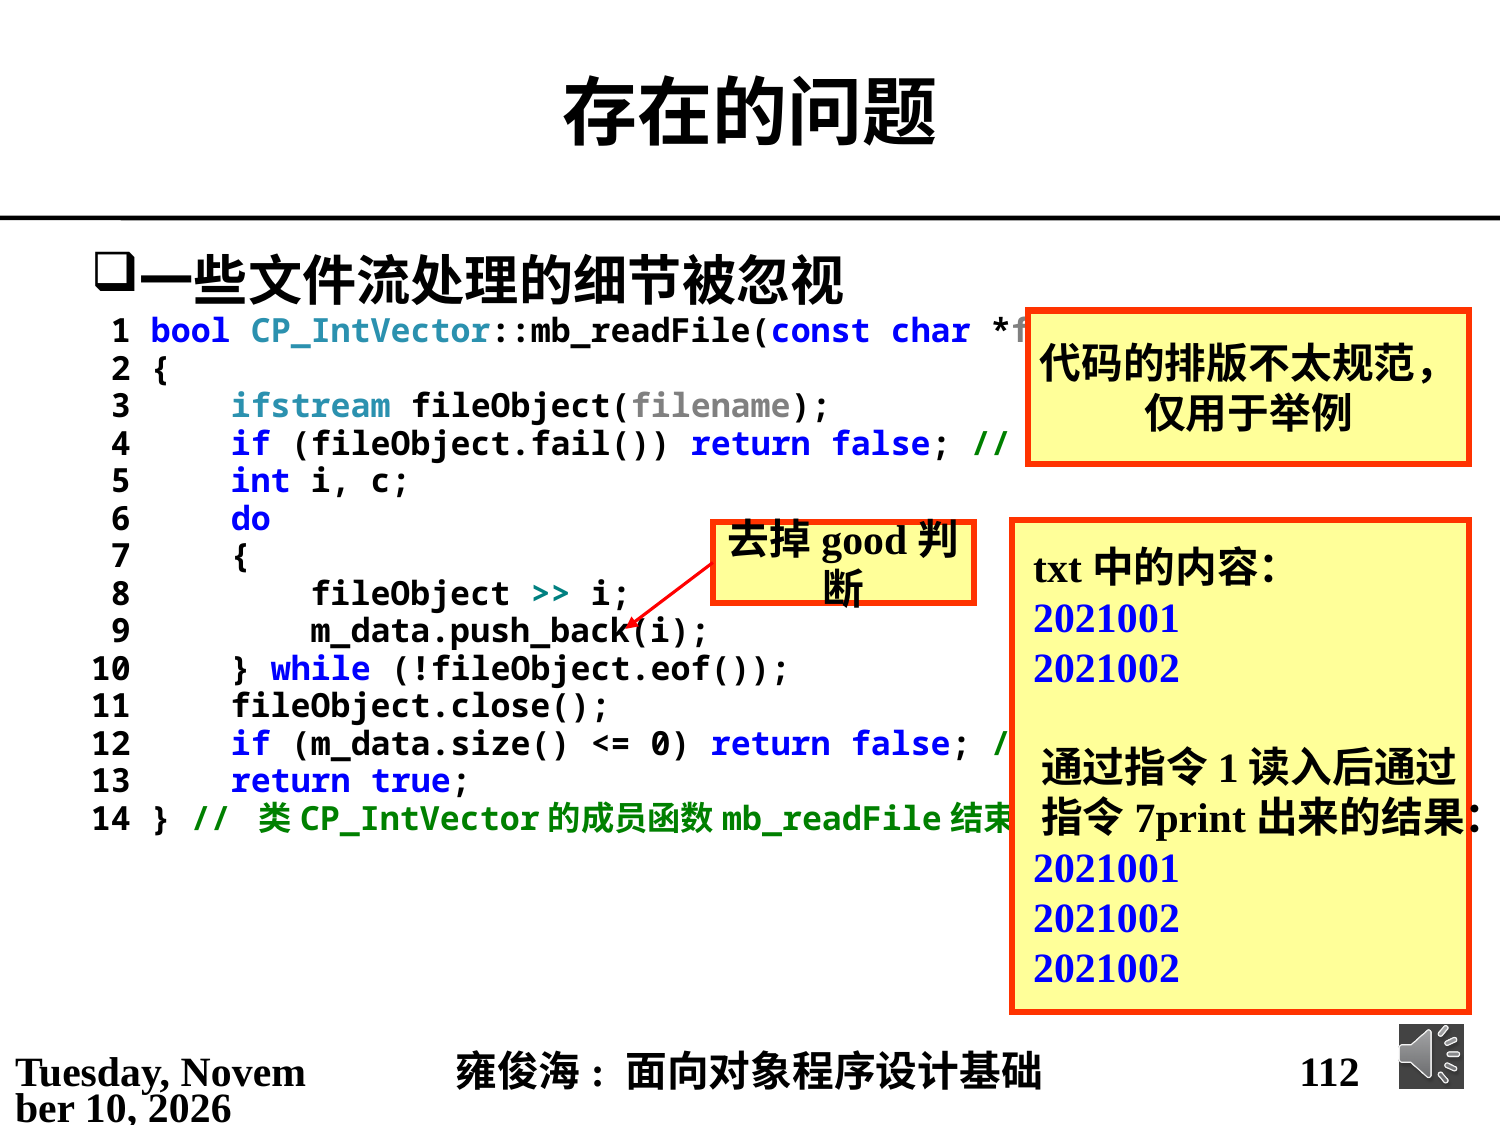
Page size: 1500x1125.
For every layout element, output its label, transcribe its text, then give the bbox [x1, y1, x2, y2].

text_box 去掉good判断 [712, 522, 975, 603]
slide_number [0, 1042, 337, 1103]
slide_number 112 [1161, 1042, 1499, 1103]
picture [1397, 1022, 1465, 1090]
text_box txt中的内容： 2021001 2021002 通过指令1读入后通过 指令7print出来的结果： 2021001 2021002 2021002 [1012, 520, 1470, 1013]
text_box 代码的排版不太规范， 仅用于举例 [1027, 310, 1470, 464]
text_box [625, 562, 713, 629]
list 一些文件流处理的细节被忽视 1 bool CP_IntVector::mb_readFile(const char *filename) 2 { 3 ifstream fileObject(filename); 4 if (fileObject.fail()) return false; // if结束 5 int i, c; 6 do 7 { 8 fileObject >> i; 9 m_data.push_back(i); 10 } while (!fileObject.eof()); 11 fileObject.close(); 12 if (m_data.size() <= 0) return false; // if结束 13 return true; 14 } // 类CP_IntVector的成员函数mb_readFile结束 [75, 239, 1441, 1042]
title 存在的问题 [0, 0, 1500, 217]
footer 雍俊海: 面向对象程序设计基础 [337, 1042, 1161, 1103]
